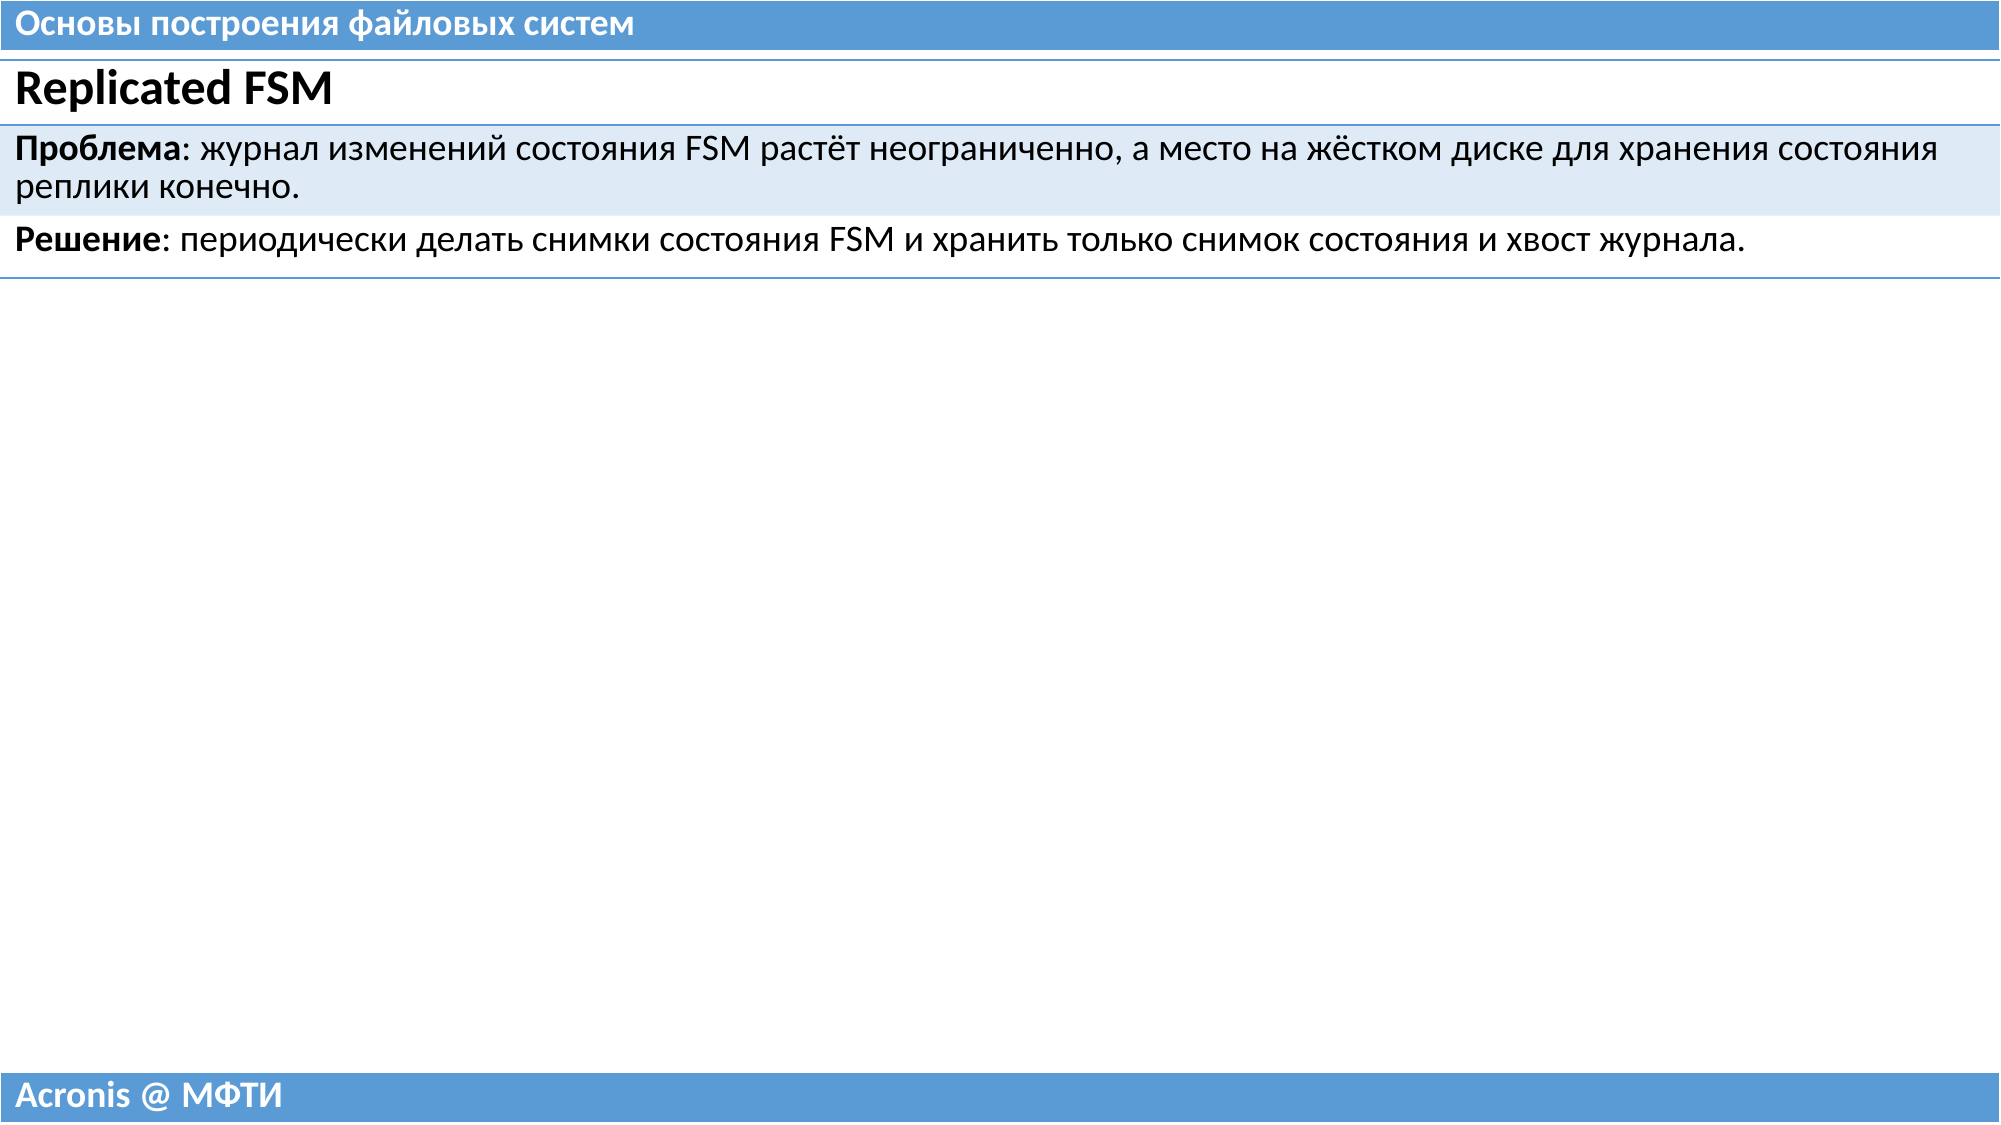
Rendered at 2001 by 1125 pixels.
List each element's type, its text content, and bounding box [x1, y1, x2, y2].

table_cell Проблема: журнал изменений состояния FSM растёт неограниченно, а место на жёстком диске для хранения состояния реплики конечно. [0, 126, 2000, 216]
table_header Основы построения файловых систем [1, 1, 1999, 50]
table_header Replicated FSM [0, 61, 2000, 124]
table_cell Решение: периодически делать снимки состояния FSM и хранить только снимок состояния и хвост журнала. [0, 216, 2000, 277]
table_header Acronis @ МФТИ [1, 1073, 1999, 1122]
